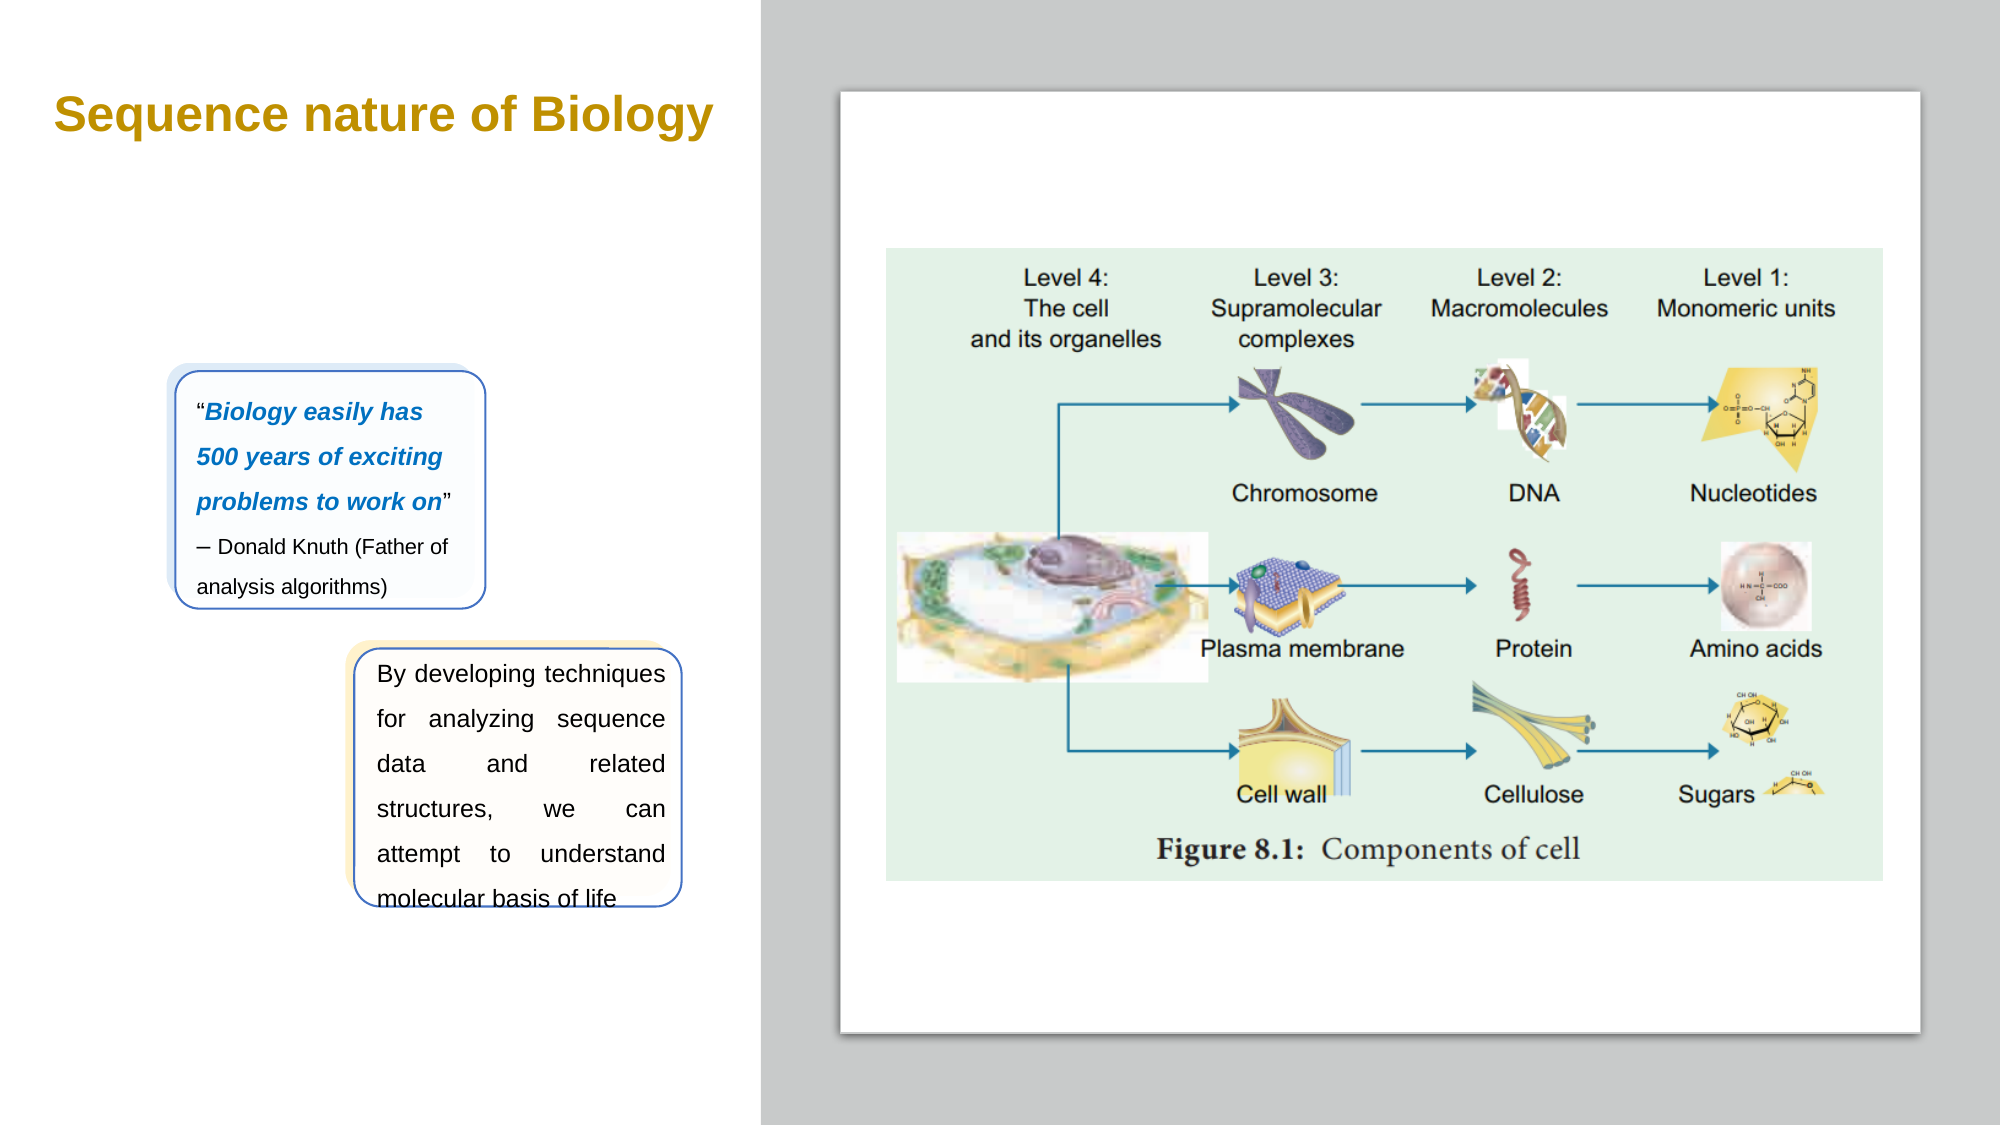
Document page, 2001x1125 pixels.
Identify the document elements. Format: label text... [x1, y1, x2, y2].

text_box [53, 318, 722, 1006]
text_box Sequence nature of Biology [38, 0, 742, 249]
picture [886, 248, 1883, 882]
text_box [760, 0, 2000, 1125]
text_box [839, 90, 1922, 1034]
